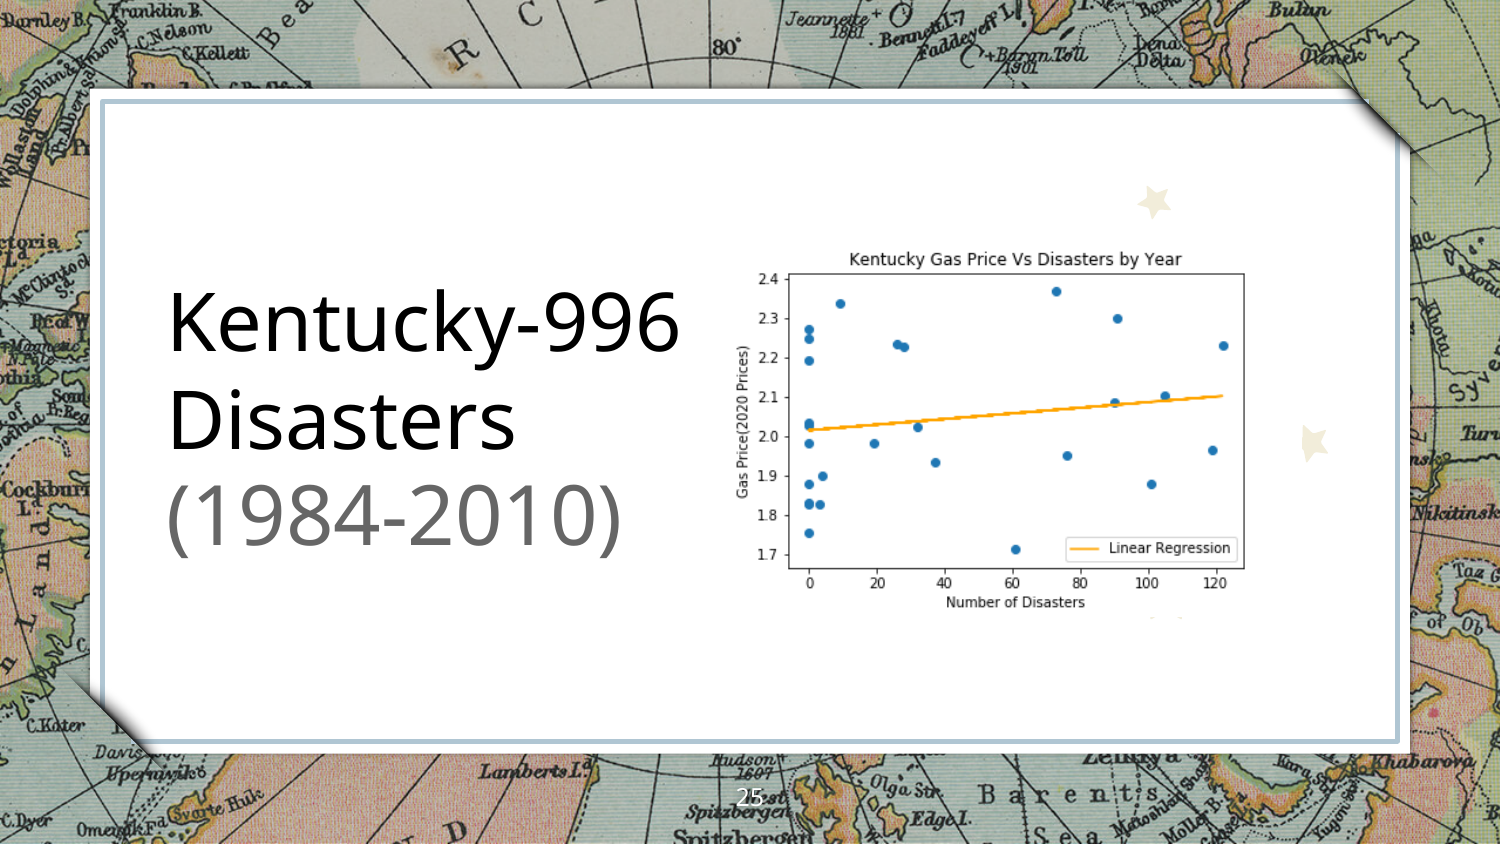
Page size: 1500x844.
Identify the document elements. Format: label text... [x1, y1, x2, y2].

picture [715, 226, 1302, 618]
picture [0, 0, 1500, 844]
subtitle (1984-2010) [166, 462, 710, 592]
text_box [1306, 427, 1328, 463]
text_box [1137, 185, 1171, 220]
slide_number ‹#› [705, 753, 795, 844]
title Kentucky-996 Disasters [166, 275, 710, 462]
